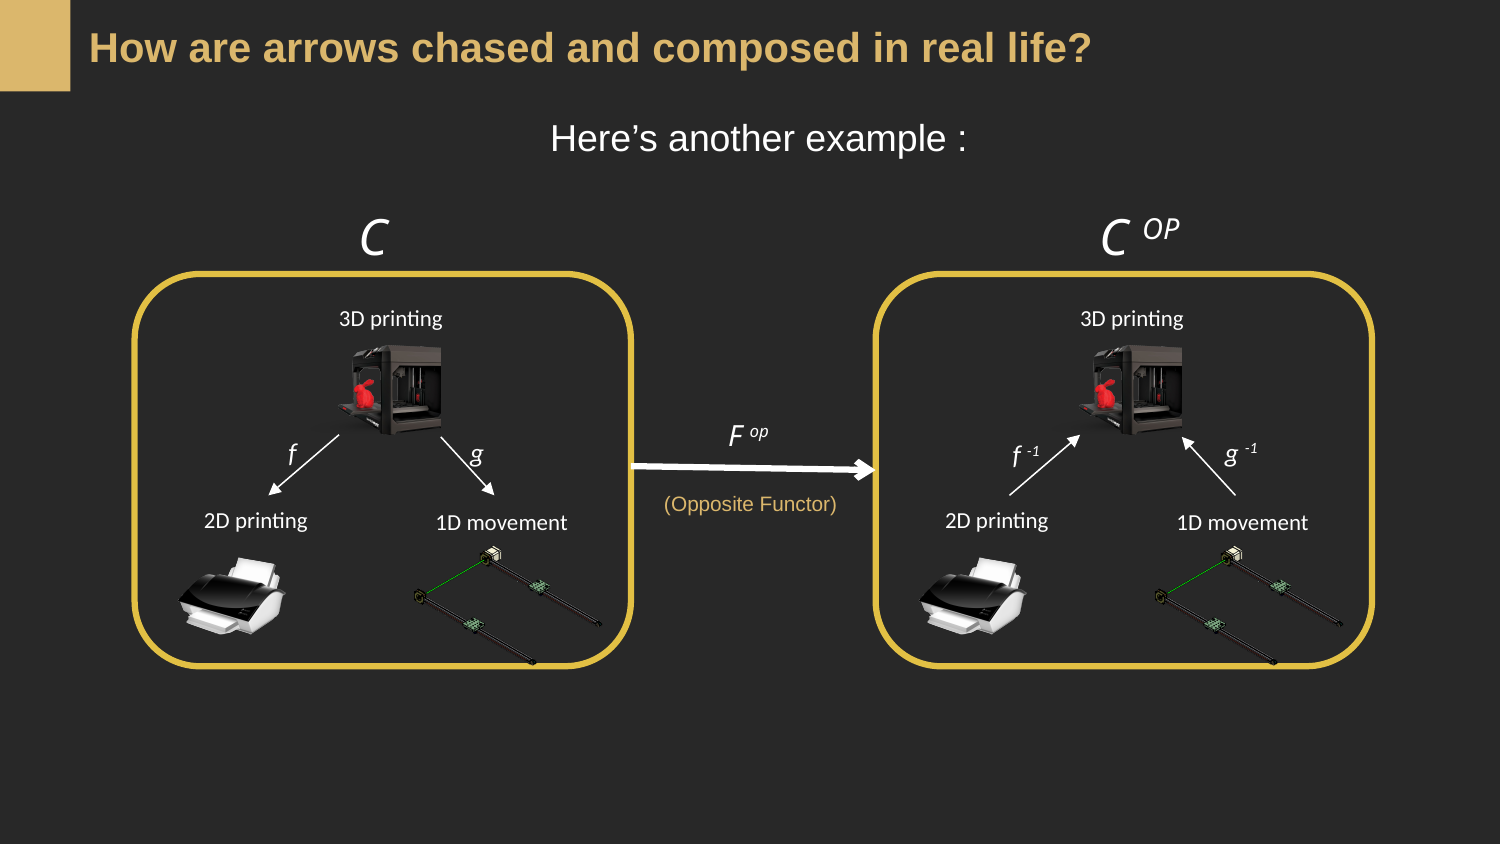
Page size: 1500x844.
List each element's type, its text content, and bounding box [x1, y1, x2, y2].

text_box How are arrows chased and composed in real life? [74, 12, 1108, 78]
text_box Here’s another example : [124, 106, 1394, 167]
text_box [134, 198, 1372, 667]
text_box [0, 0, 71, 92]
